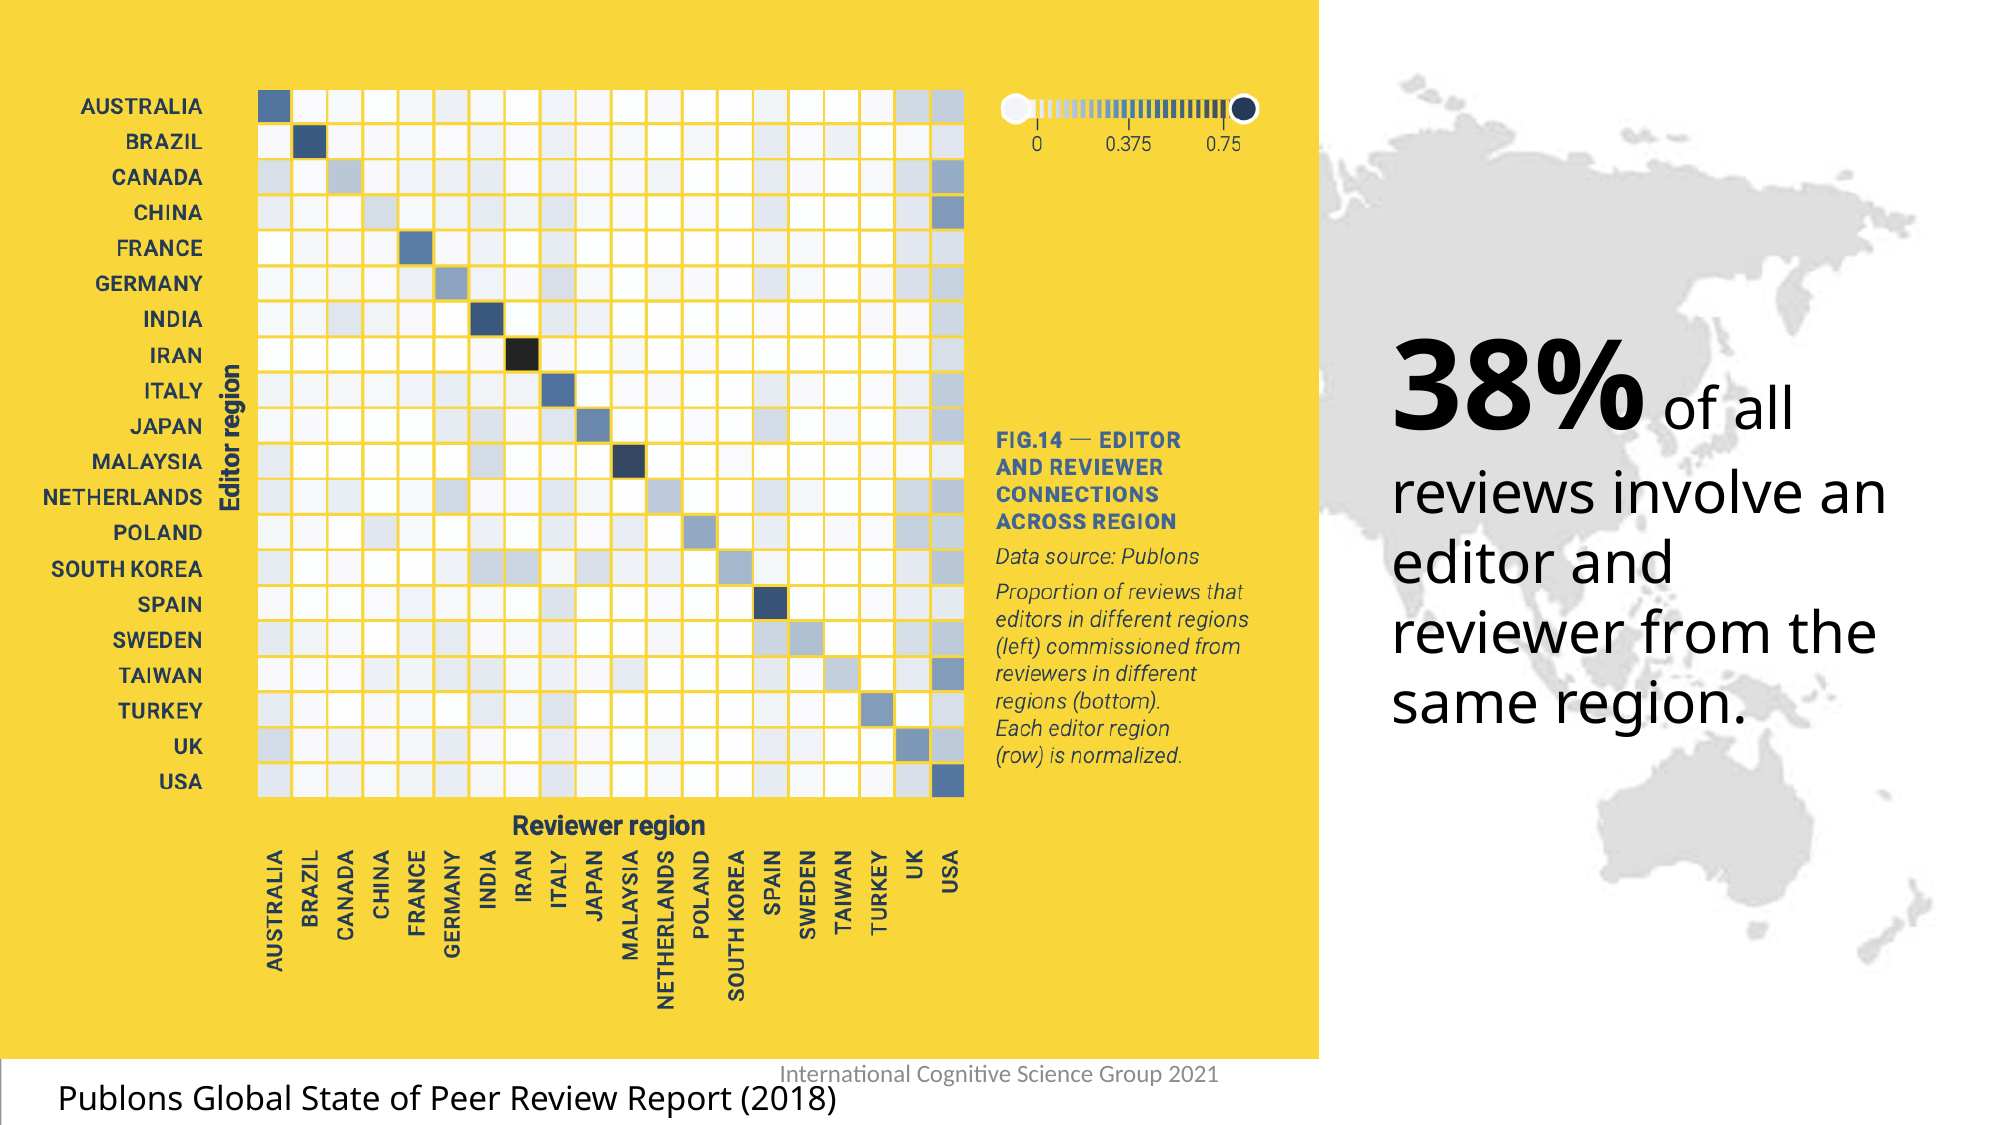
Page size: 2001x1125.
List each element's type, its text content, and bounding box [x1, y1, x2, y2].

text_box Publons Global State of Peer Review Report (2018) [42, 1069, 853, 1125]
picture [0, 0, 2001, 1125]
footer International Cognitive Science Group 2021 [662, 1042, 1338, 1103]
text_box 38% of all reviews involve an editor and reviewer from the same region. [1376, 297, 1911, 813]
